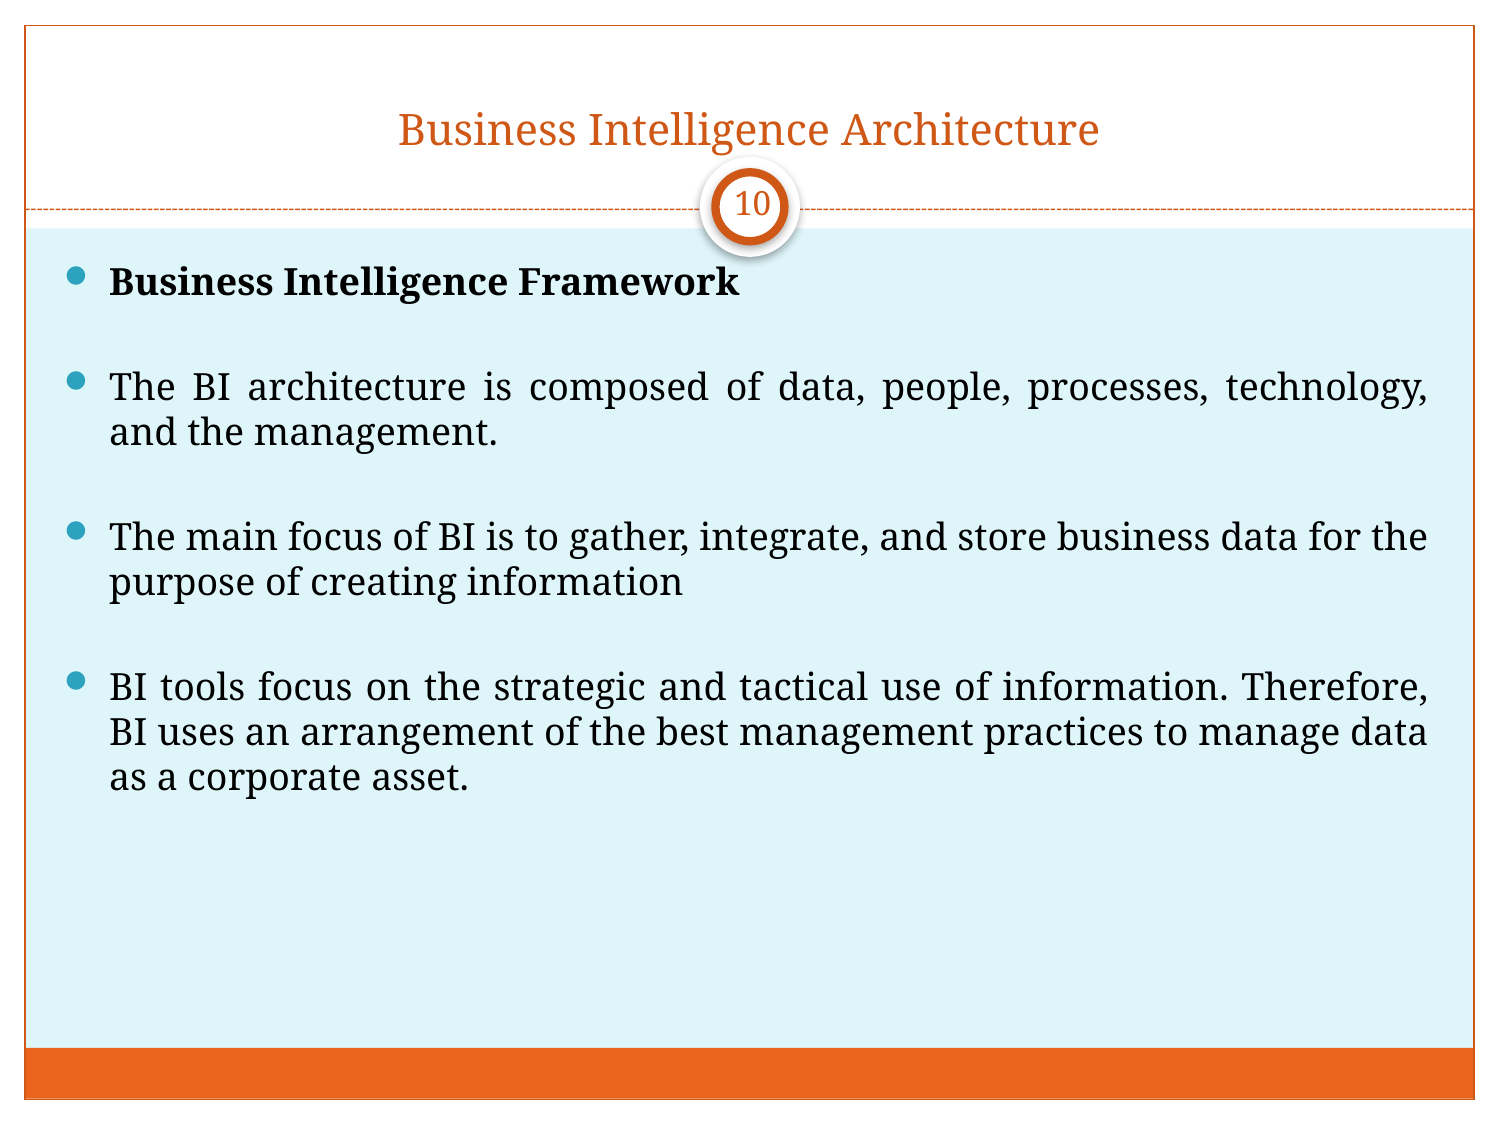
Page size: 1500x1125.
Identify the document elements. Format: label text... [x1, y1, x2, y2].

title Business Intelligence Architecture [49, 37, 1450, 162]
list Business Intelligence Framework The BI architecture is composed of data, people, processes, technology, and the management. The main focus of BI is to gather, integrate, and store business data for the purpose of creating information BI tools focus on the strategic and tactical use of information. Therefore, BI uses an arrangement of the best management practices to manage data as a corporate asset. [49, 250, 1445, 1001]
slide_number 10 [715, 168, 791, 241]
